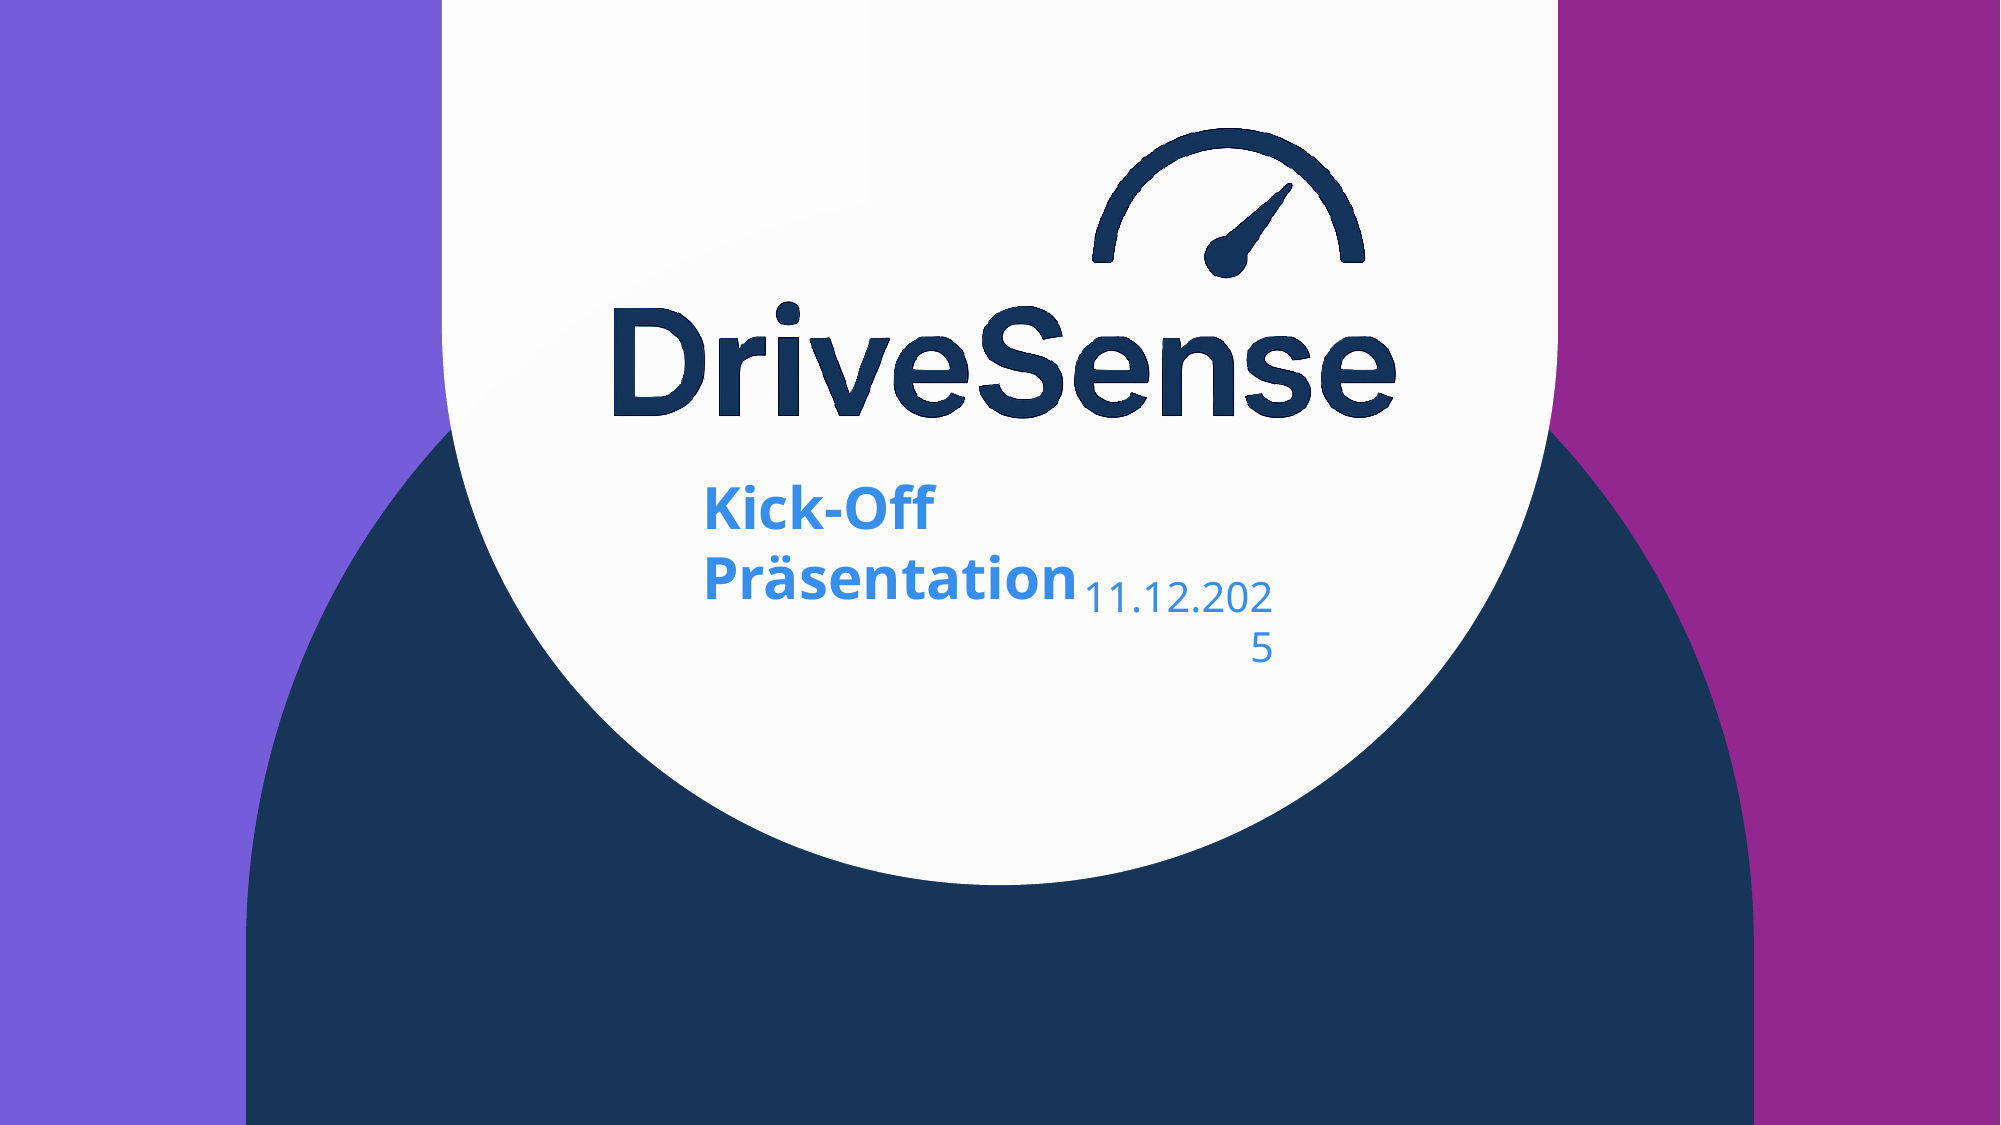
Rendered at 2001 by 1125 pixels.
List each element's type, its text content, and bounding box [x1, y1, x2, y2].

text_box 11.12.2025 [1057, 563, 1289, 679]
text_box Kick-Off Präsentation [687, 463, 1313, 619]
picture [528, 121, 1472, 433]
